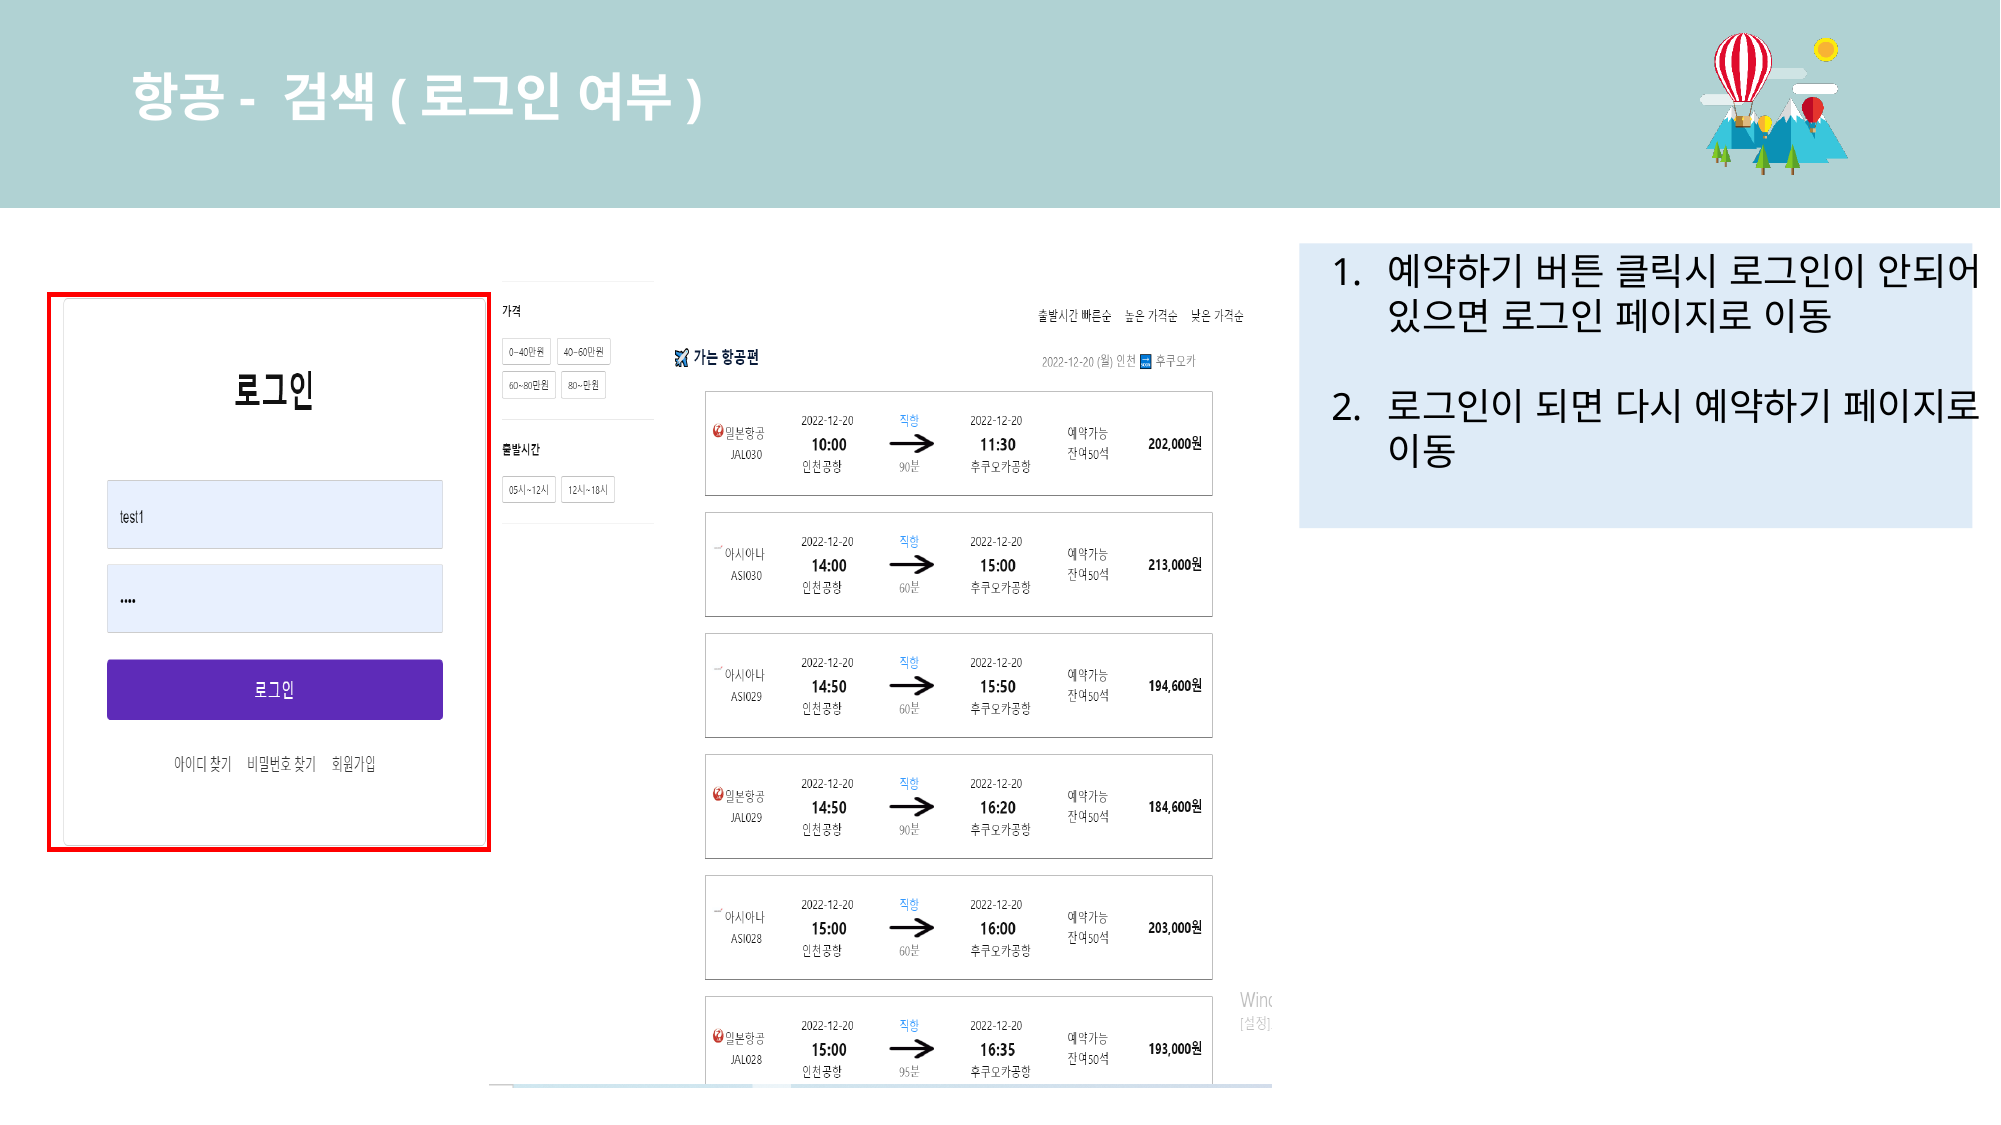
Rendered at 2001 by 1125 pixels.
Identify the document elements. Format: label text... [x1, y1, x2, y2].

text_box 항공- 검색(로그인 여부) [116, 56, 857, 135]
text_box 예약하기 버튼 클릭시 로그인이 안되어 있으면 로그인 페이지로 이동 로그인이 되면 다시 예약하기 페이지로 이동 [1297, 240, 2000, 526]
picture [1700, 32, 1848, 175]
picture [10, 228, 1272, 1088]
text_box [0, 0, 2000, 208]
